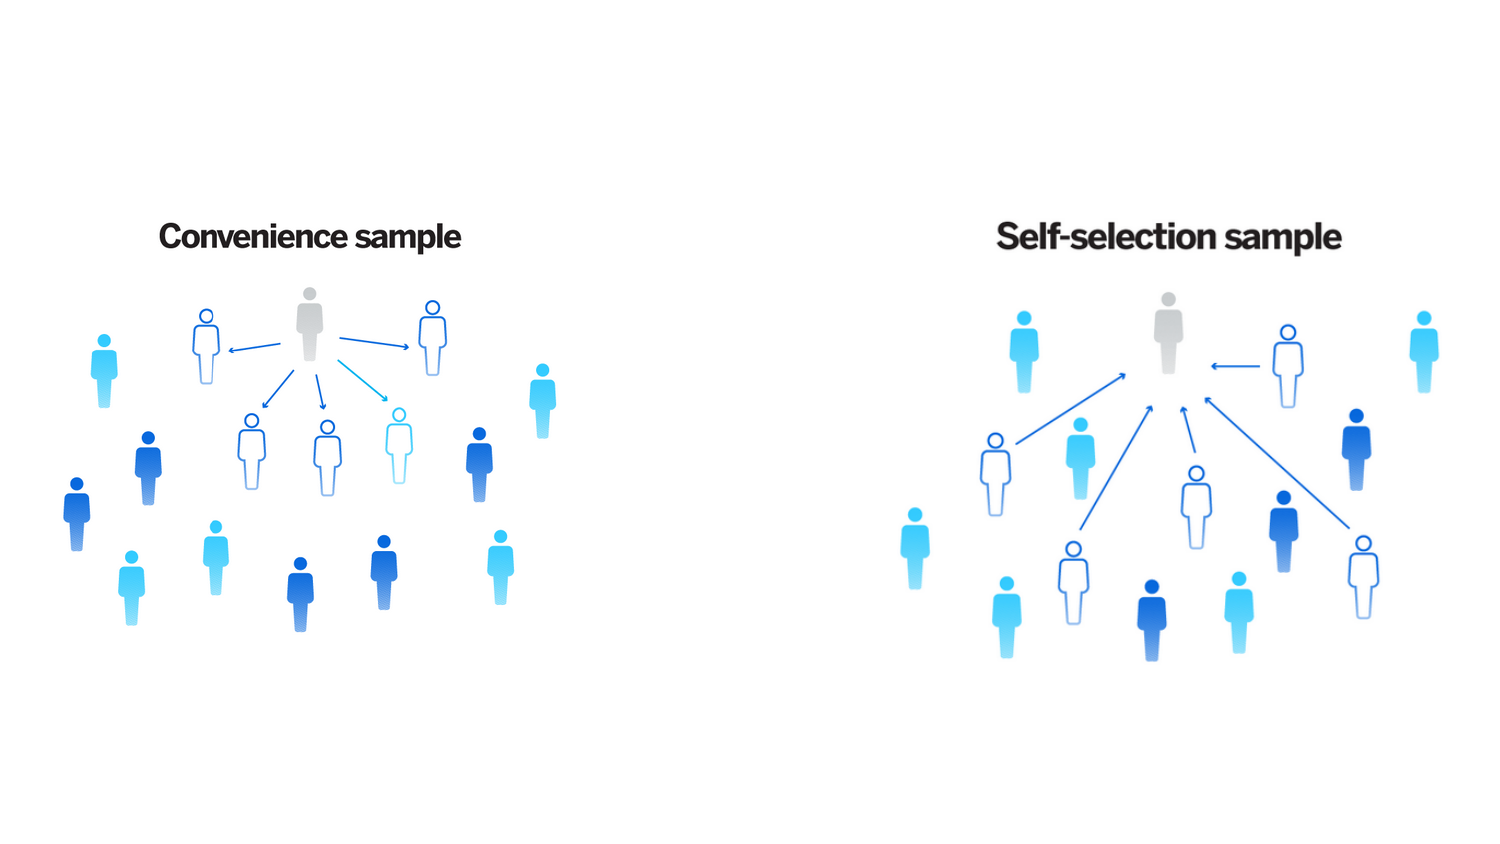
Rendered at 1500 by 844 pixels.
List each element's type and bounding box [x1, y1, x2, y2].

picture [23, 198, 589, 657]
picture [872, 198, 1458, 690]
